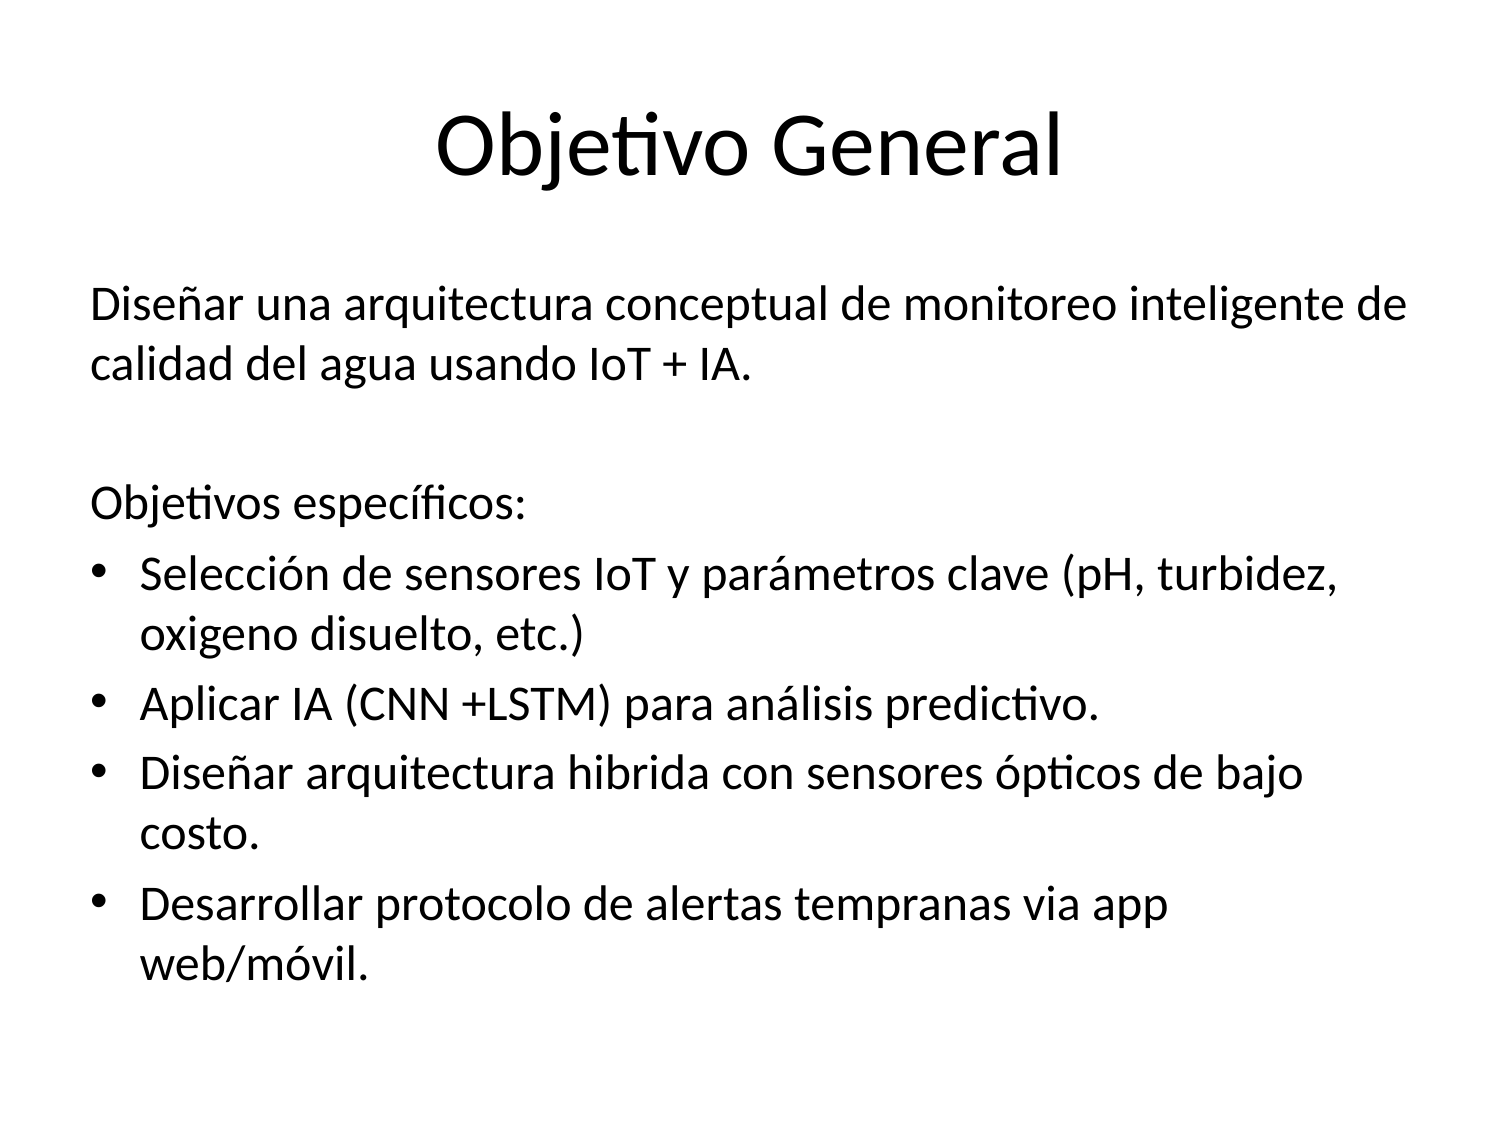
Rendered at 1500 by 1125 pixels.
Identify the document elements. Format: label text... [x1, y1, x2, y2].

title Objetivo General [75, 45, 1425, 233]
list Diseñar una arquitectura conceptual de monitoreo inteligente de calidad del agua usando IoT + IA. Objetivos específicos: Selección de sensores IoT y parámetros clave (pH, turbidez, oxigeno disuelto, etc.) Aplicar IA (CNN +LSTM) para análisis predictivo. Diseñar arquitectura hibrida con sensores ópticos de bajo costo. Desarrollar protocolo de alertas tempranas via app web/móvil. [75, 262, 1425, 1005]
